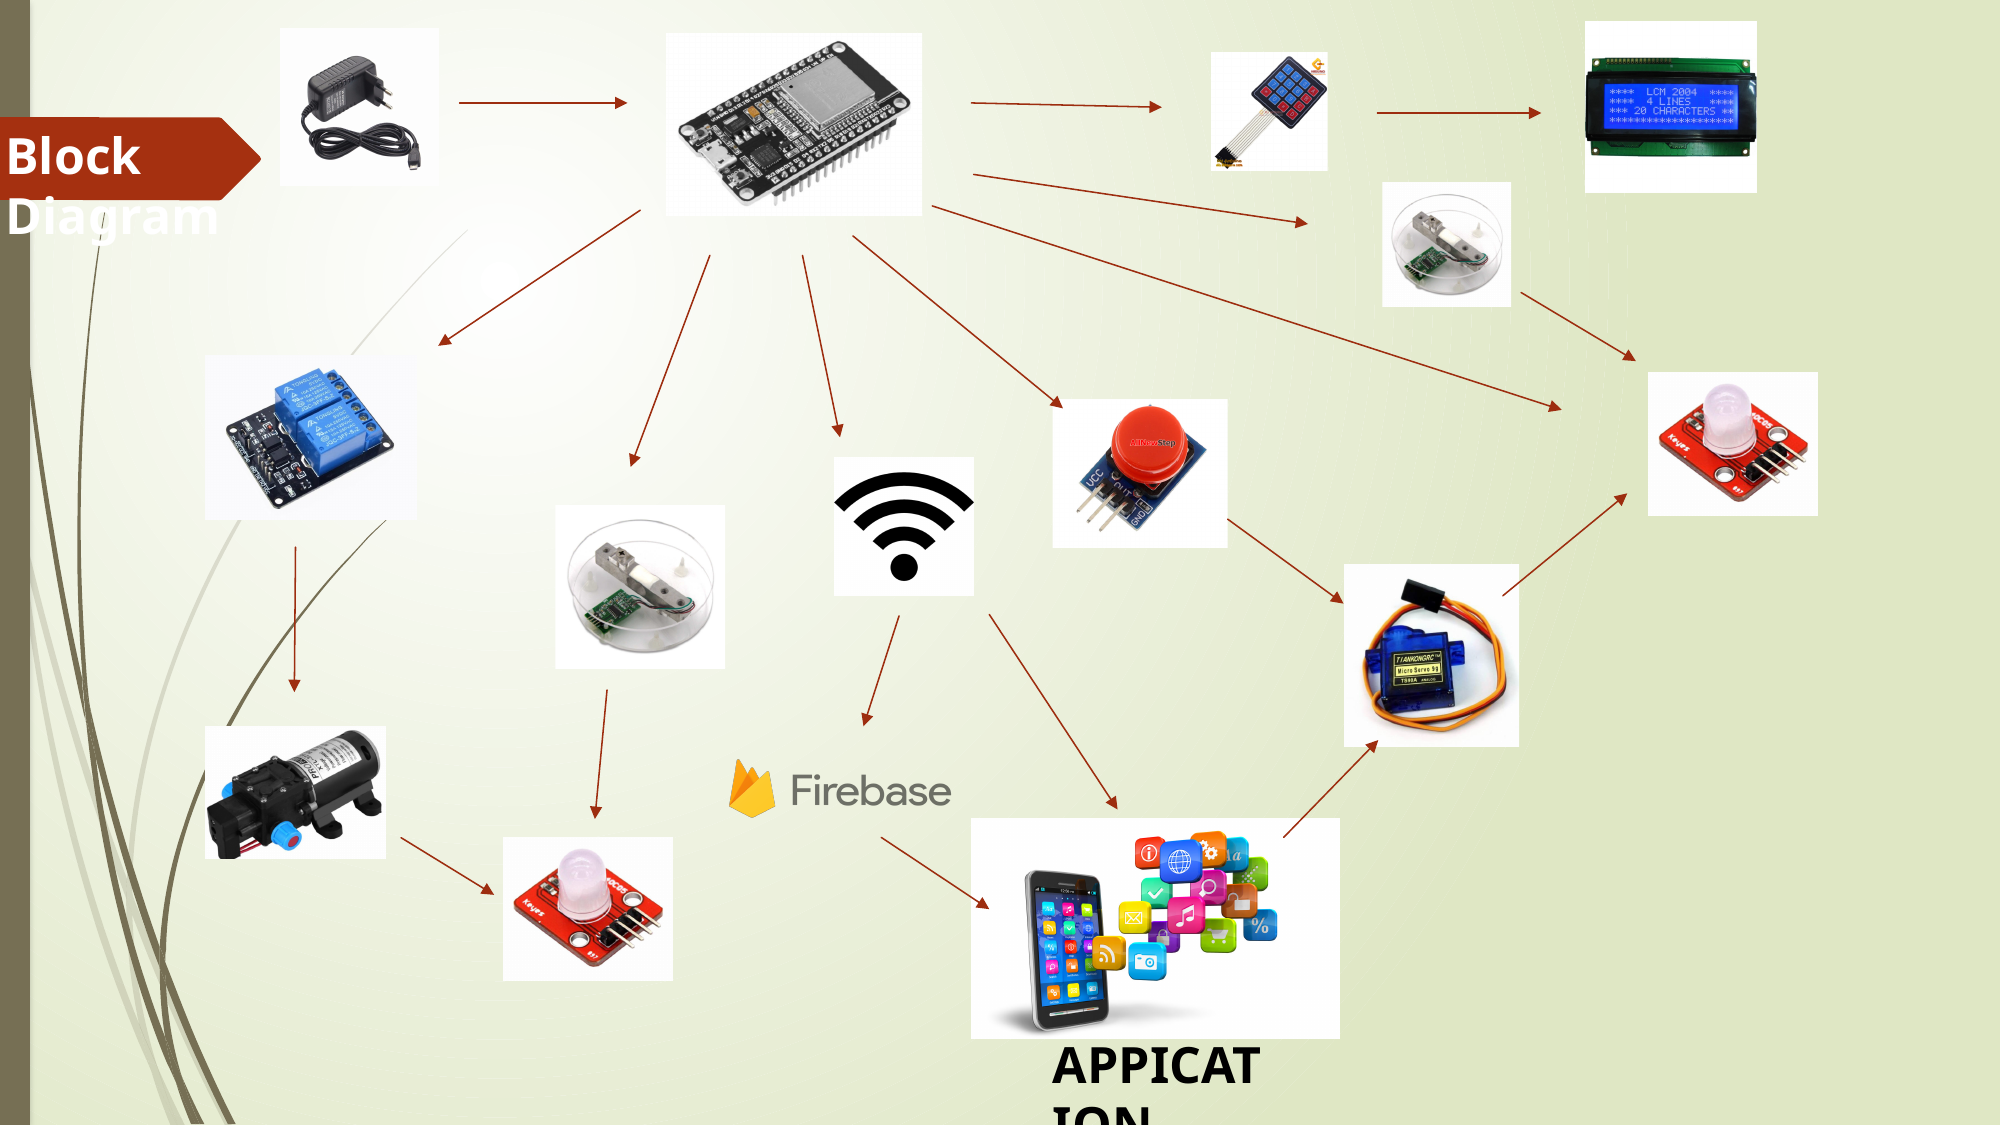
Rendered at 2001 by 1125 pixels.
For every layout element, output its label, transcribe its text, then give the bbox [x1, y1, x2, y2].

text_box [594, 689, 608, 820]
picture [204, 726, 386, 859]
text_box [852, 235, 1064, 409]
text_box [973, 174, 1309, 225]
picture [834, 456, 974, 597]
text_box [971, 102, 1163, 108]
picture [1210, 52, 1328, 171]
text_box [1520, 292, 1637, 362]
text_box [802, 255, 841, 438]
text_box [988, 614, 1118, 810]
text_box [881, 837, 990, 910]
picture [1343, 564, 1520, 747]
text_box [630, 255, 710, 468]
picture [1382, 182, 1512, 205]
title Block Diagram [0, 117, 275, 183]
picture [280, 28, 439, 187]
picture [665, 33, 923, 216]
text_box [400, 837, 495, 896]
picture [1585, 21, 1757, 194]
picture [1052, 411, 1228, 548]
text_box APPICATION [1037, 1048, 1284, 1092]
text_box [1283, 739, 1379, 838]
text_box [863, 615, 900, 727]
picture [1647, 372, 1819, 516]
picture [555, 504, 726, 669]
picture [502, 837, 674, 981]
picture [204, 355, 418, 520]
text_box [437, 209, 641, 346]
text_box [1502, 493, 1628, 596]
picture [683, 714, 1340, 1040]
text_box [1227, 518, 1344, 604]
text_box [932, 205, 1562, 411]
